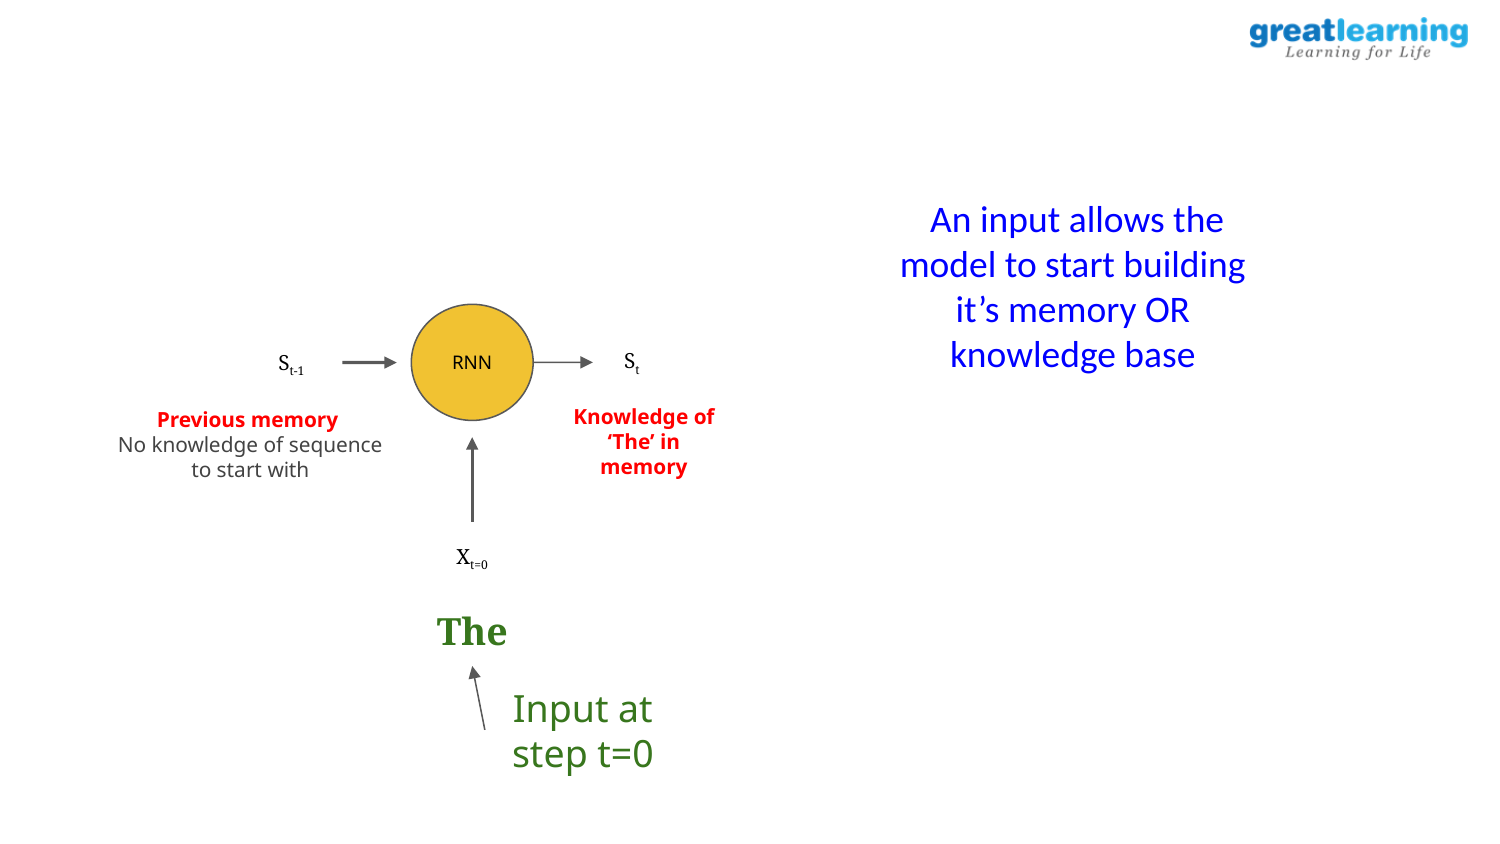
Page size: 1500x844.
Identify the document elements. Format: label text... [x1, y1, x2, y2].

text_box The [411, 594, 534, 666]
text_box Xt=0 [433, 544, 512, 572]
text_box Previous memory No knowledge of sequence to start with [102, 388, 398, 490]
text_box Input at step t=0 [484, 675, 682, 784]
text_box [471, 665, 485, 731]
text_box Knowledge of ‘The’ in memory [546, 388, 741, 473]
text_box St-1 [236, 339, 346, 388]
text_box RNN [411, 304, 534, 421]
picture [1249, 16, 1469, 61]
text_box St [592, 337, 671, 387]
text_box An input allows the model to start building it’s memory OR knowledge base [877, 174, 1268, 396]
